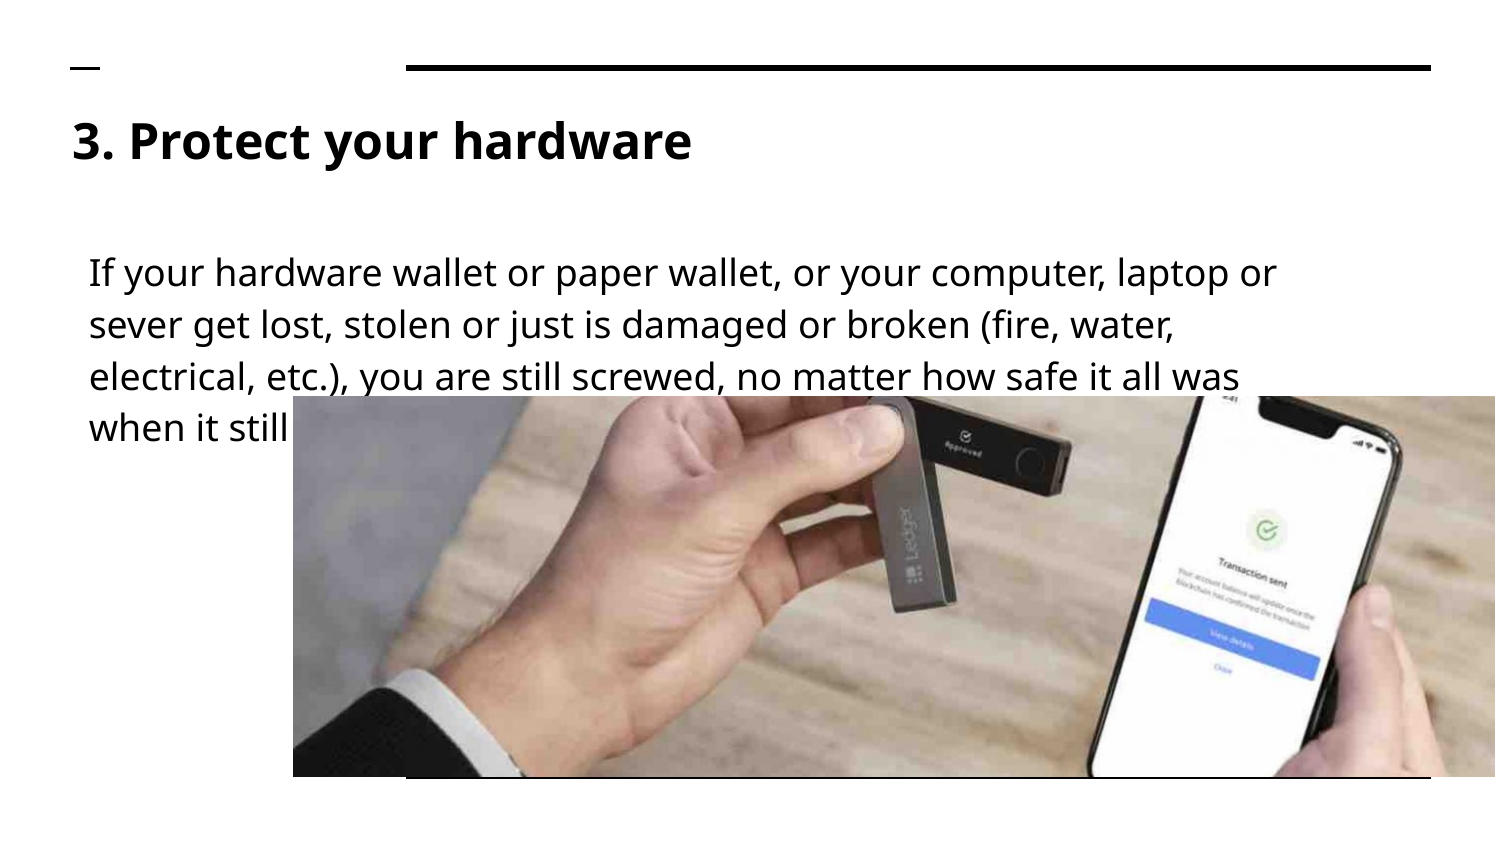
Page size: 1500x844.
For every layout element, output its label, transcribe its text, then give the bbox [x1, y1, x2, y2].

title 3. Protect your hardware [57, 94, 1431, 199]
picture [293, 395, 1495, 777]
list If your hardware wallet or paper wallet, or your computer, laptop or sever get lost, stolen or just is damaged or broken (fire, water, electrical, etc.), you are still screwed, no matter how safe it all was when it still worked. You need backups! [73, 227, 1343, 755]
